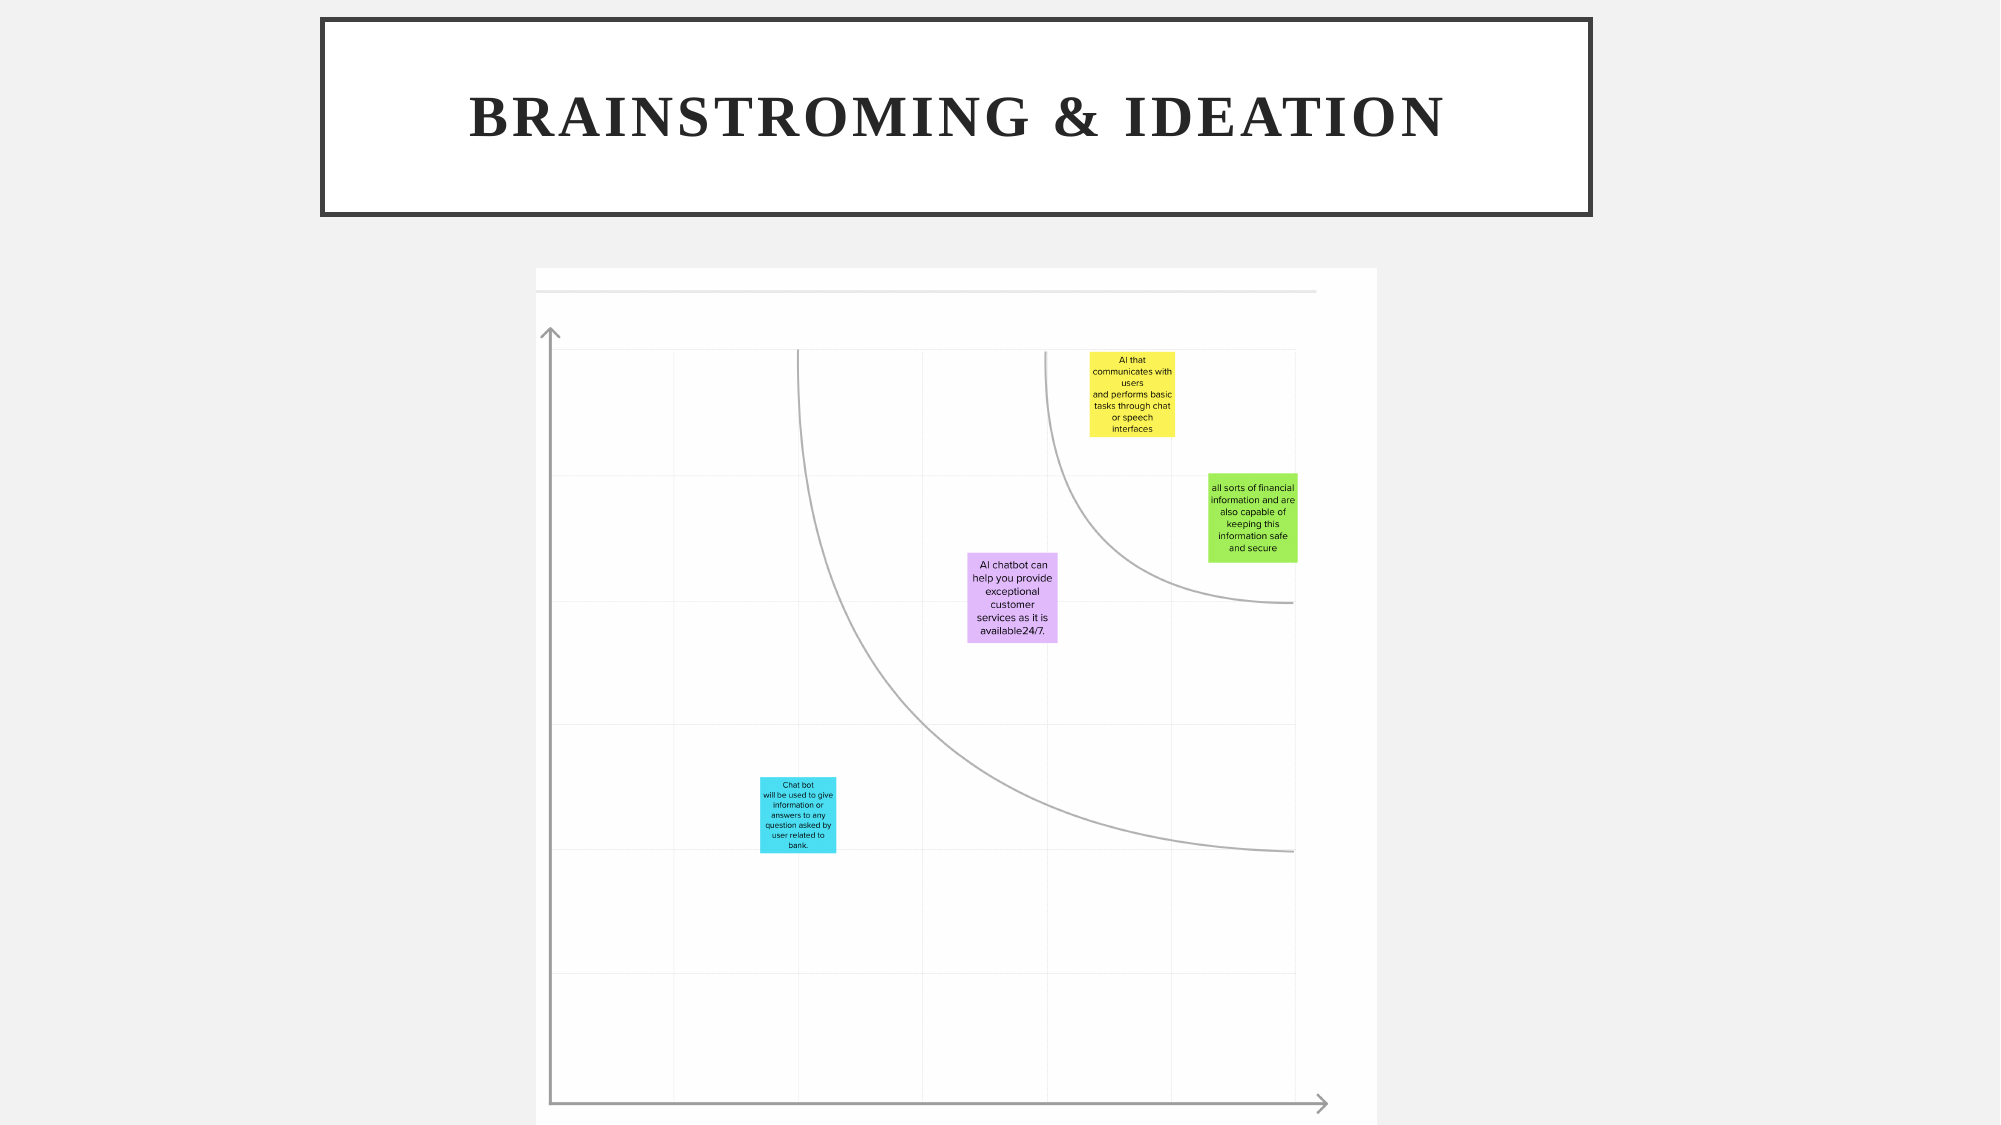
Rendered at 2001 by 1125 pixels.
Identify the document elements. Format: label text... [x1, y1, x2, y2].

title BRAINSTROMING & IDEATION [320, 17, 1593, 217]
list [536, 268, 1377, 1125]
